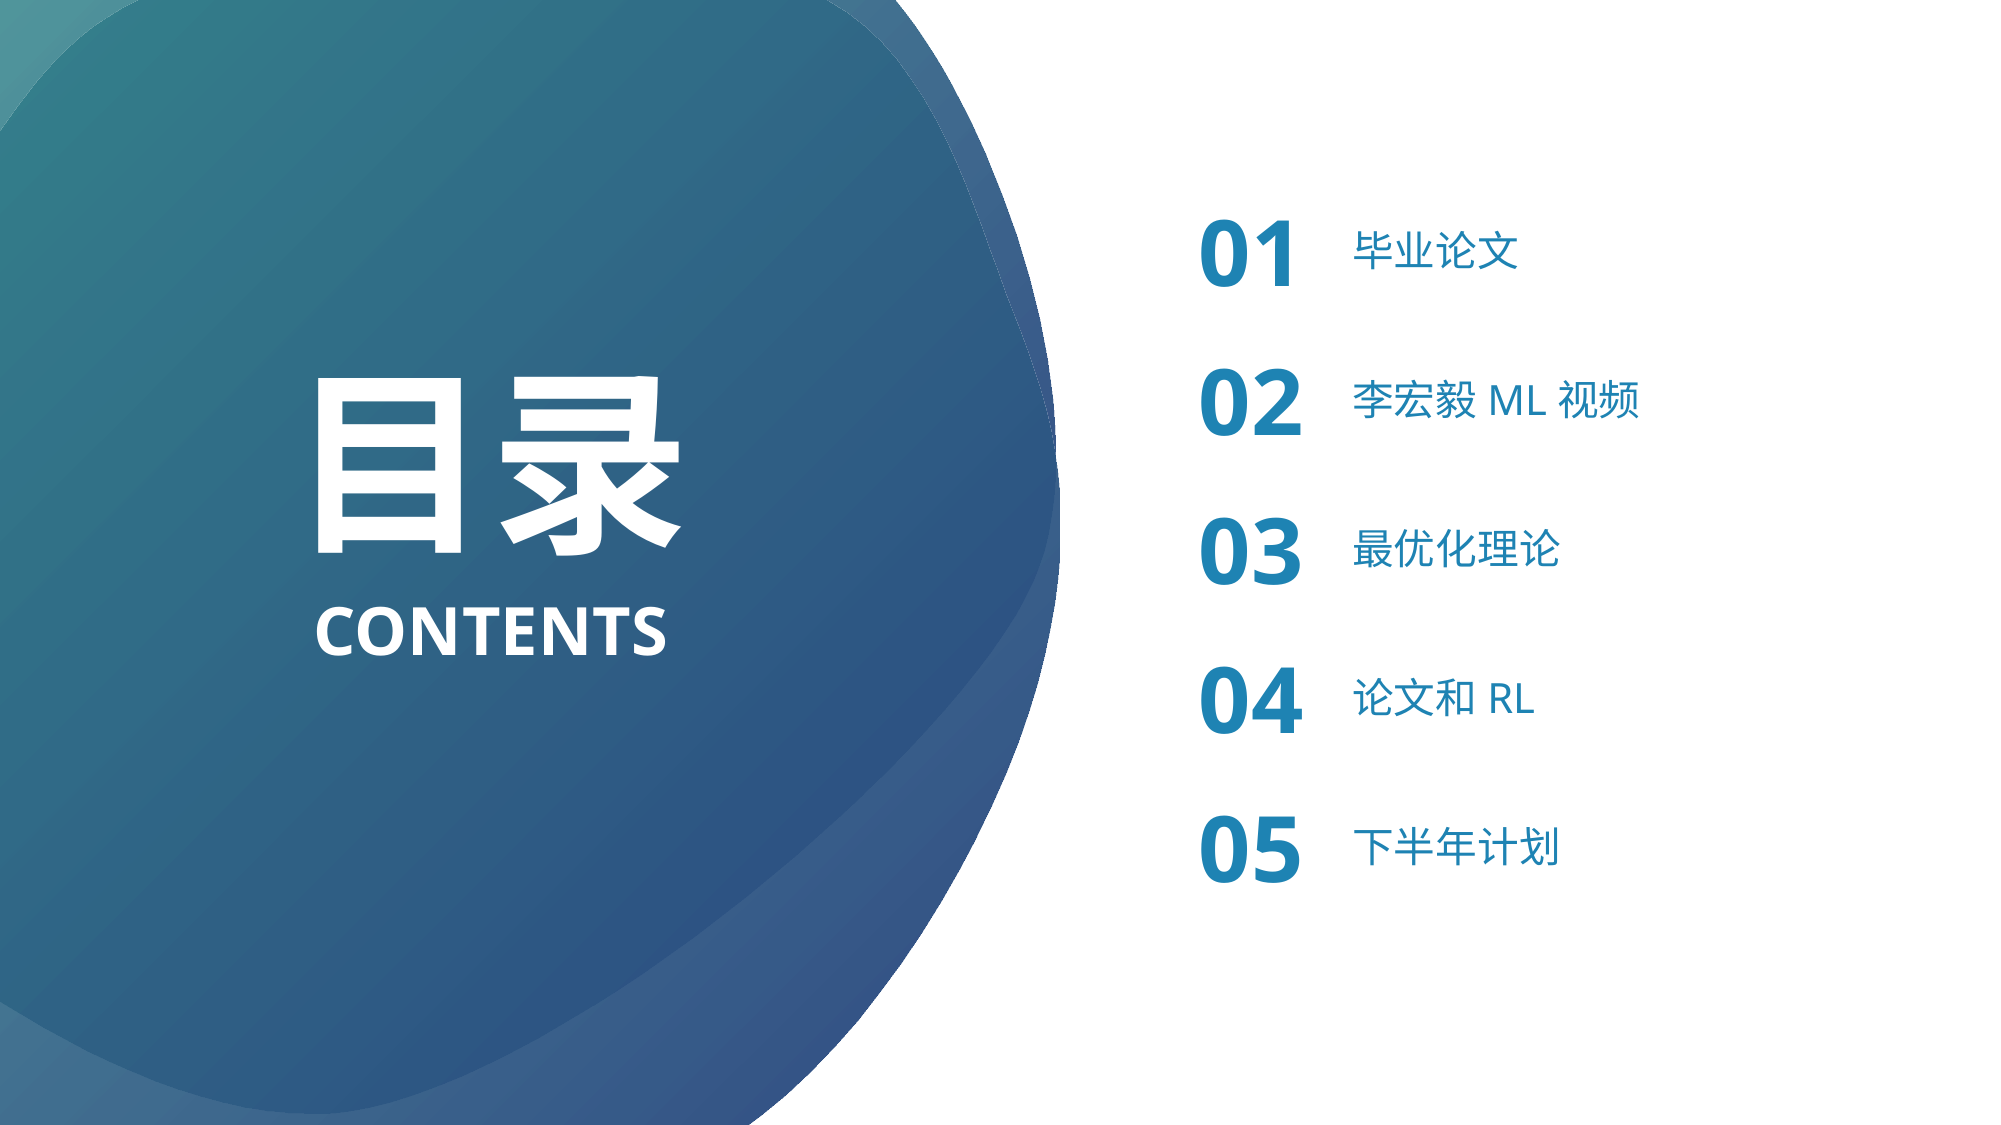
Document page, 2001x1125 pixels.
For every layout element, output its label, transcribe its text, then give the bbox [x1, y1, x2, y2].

list 李宏毅ML视频 [1337, 346, 1871, 451]
list 01 [1184, 197, 1337, 302]
list 05 [1184, 793, 1337, 898]
list 03 [1184, 495, 1337, 600]
list 毕业论文 [1337, 197, 1871, 302]
list 目录 [263, 329, 719, 581]
list 下半年计划 [1337, 793, 1871, 898]
list 02 [1184, 346, 1337, 451]
list 论文和RL [1337, 644, 1871, 749]
list CONTENTS [263, 581, 719, 679]
list 04 [1184, 644, 1337, 749]
list 最优化理论 [1337, 495, 1871, 600]
